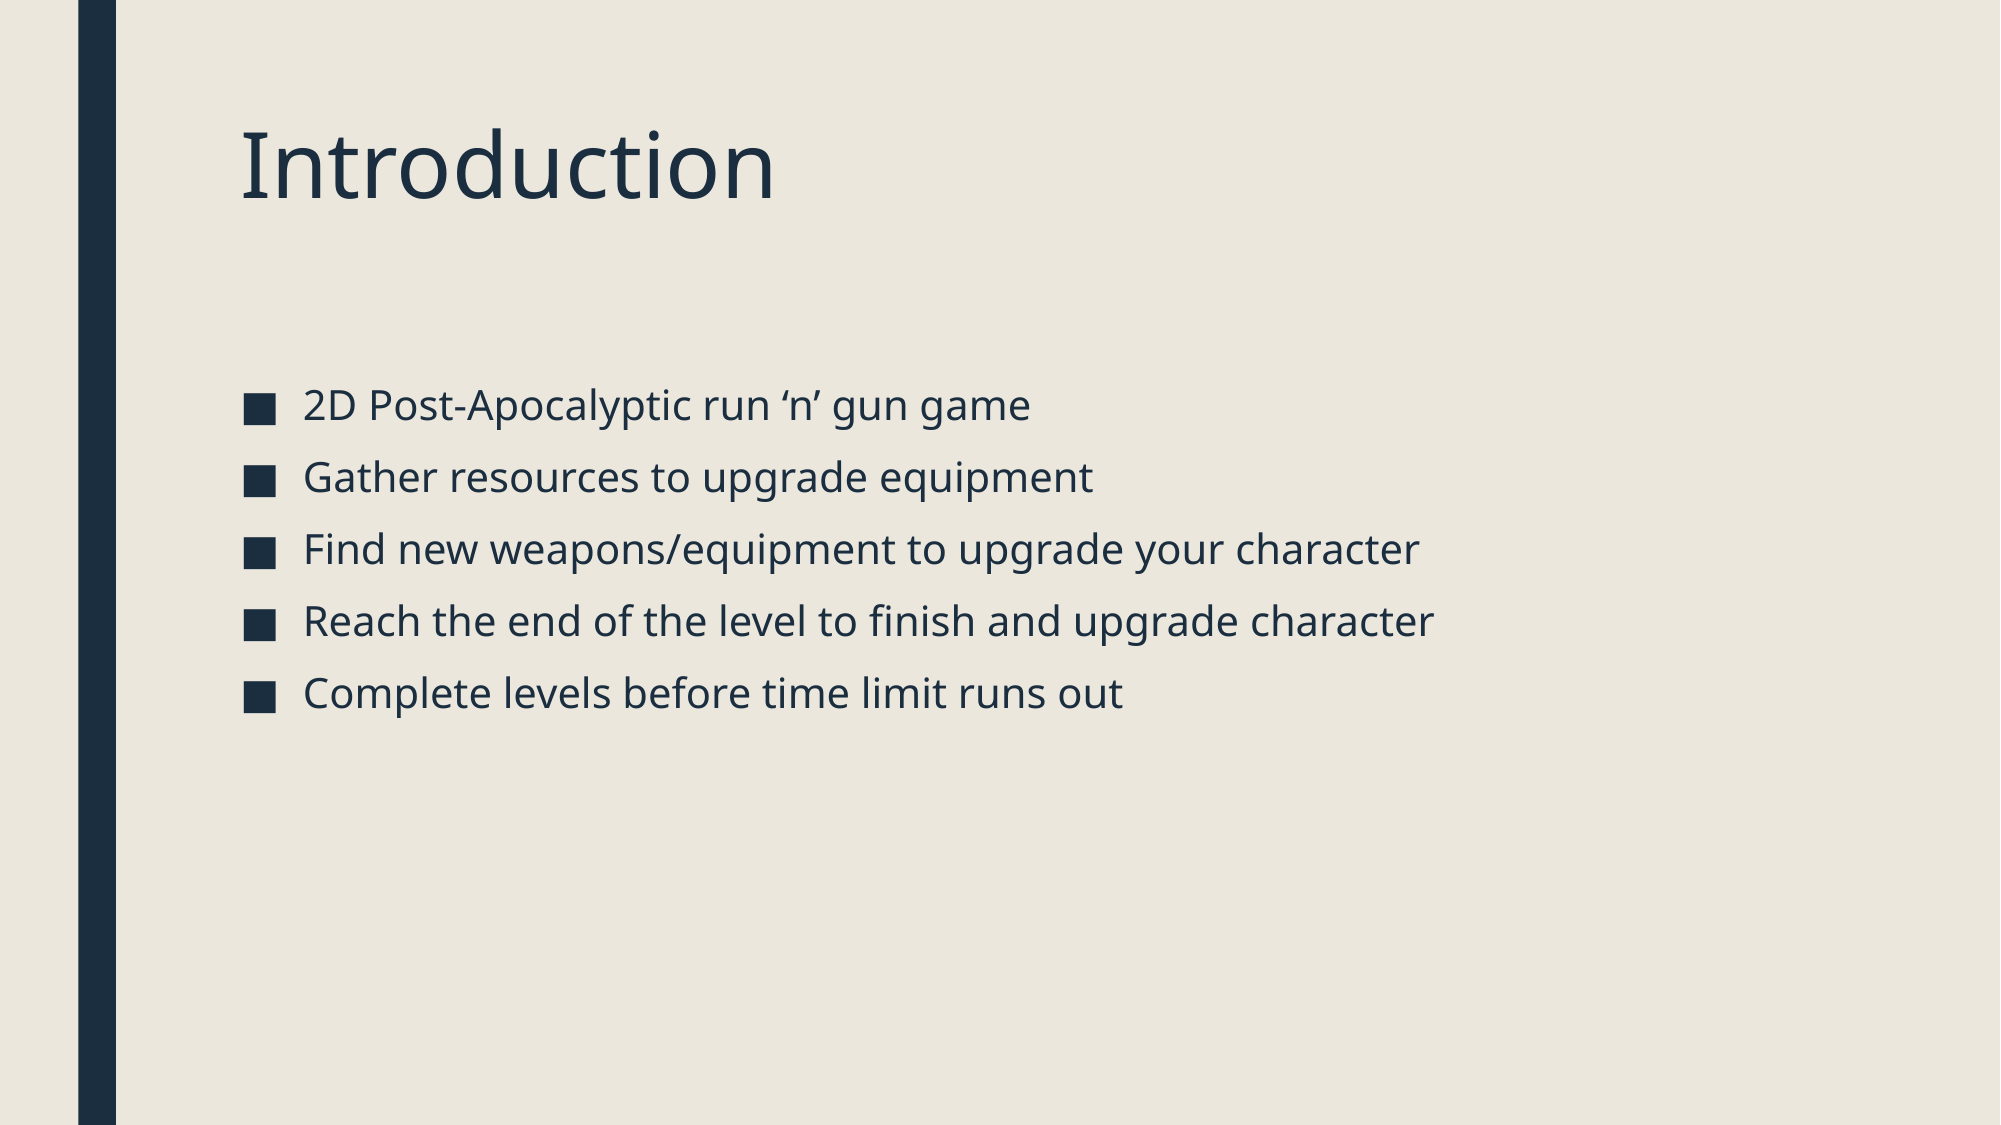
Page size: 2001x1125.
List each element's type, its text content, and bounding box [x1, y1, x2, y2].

title Introduction [225, 112, 1800, 357]
list 2D Post-Apocalyptic run ‘n’ gun game Gather resources to upgrade equipment Find new weapons/equipment to upgrade your character Reach the end of the level to finish and upgrade character Complete levels before time limit runs out [225, 375, 1800, 963]
